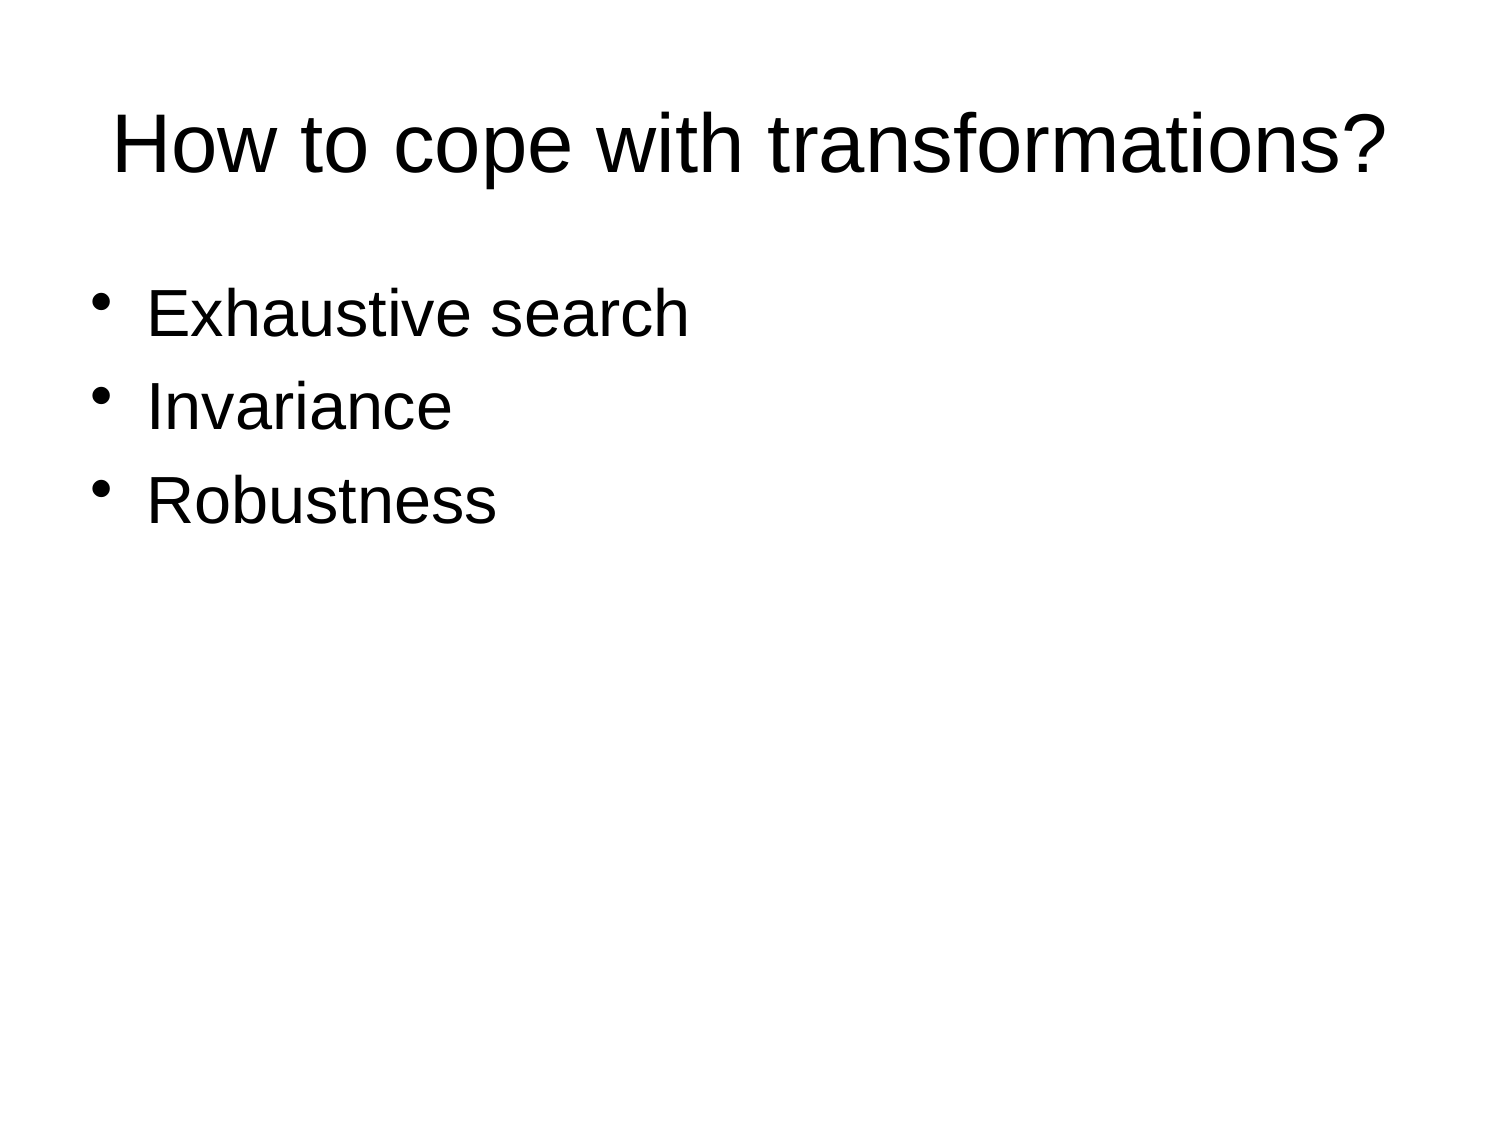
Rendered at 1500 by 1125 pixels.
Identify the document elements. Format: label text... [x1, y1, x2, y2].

list Exhaustive search Invariance Robustness [74, 262, 1426, 1006]
title How to cope with transformations? [74, 44, 1426, 233]
